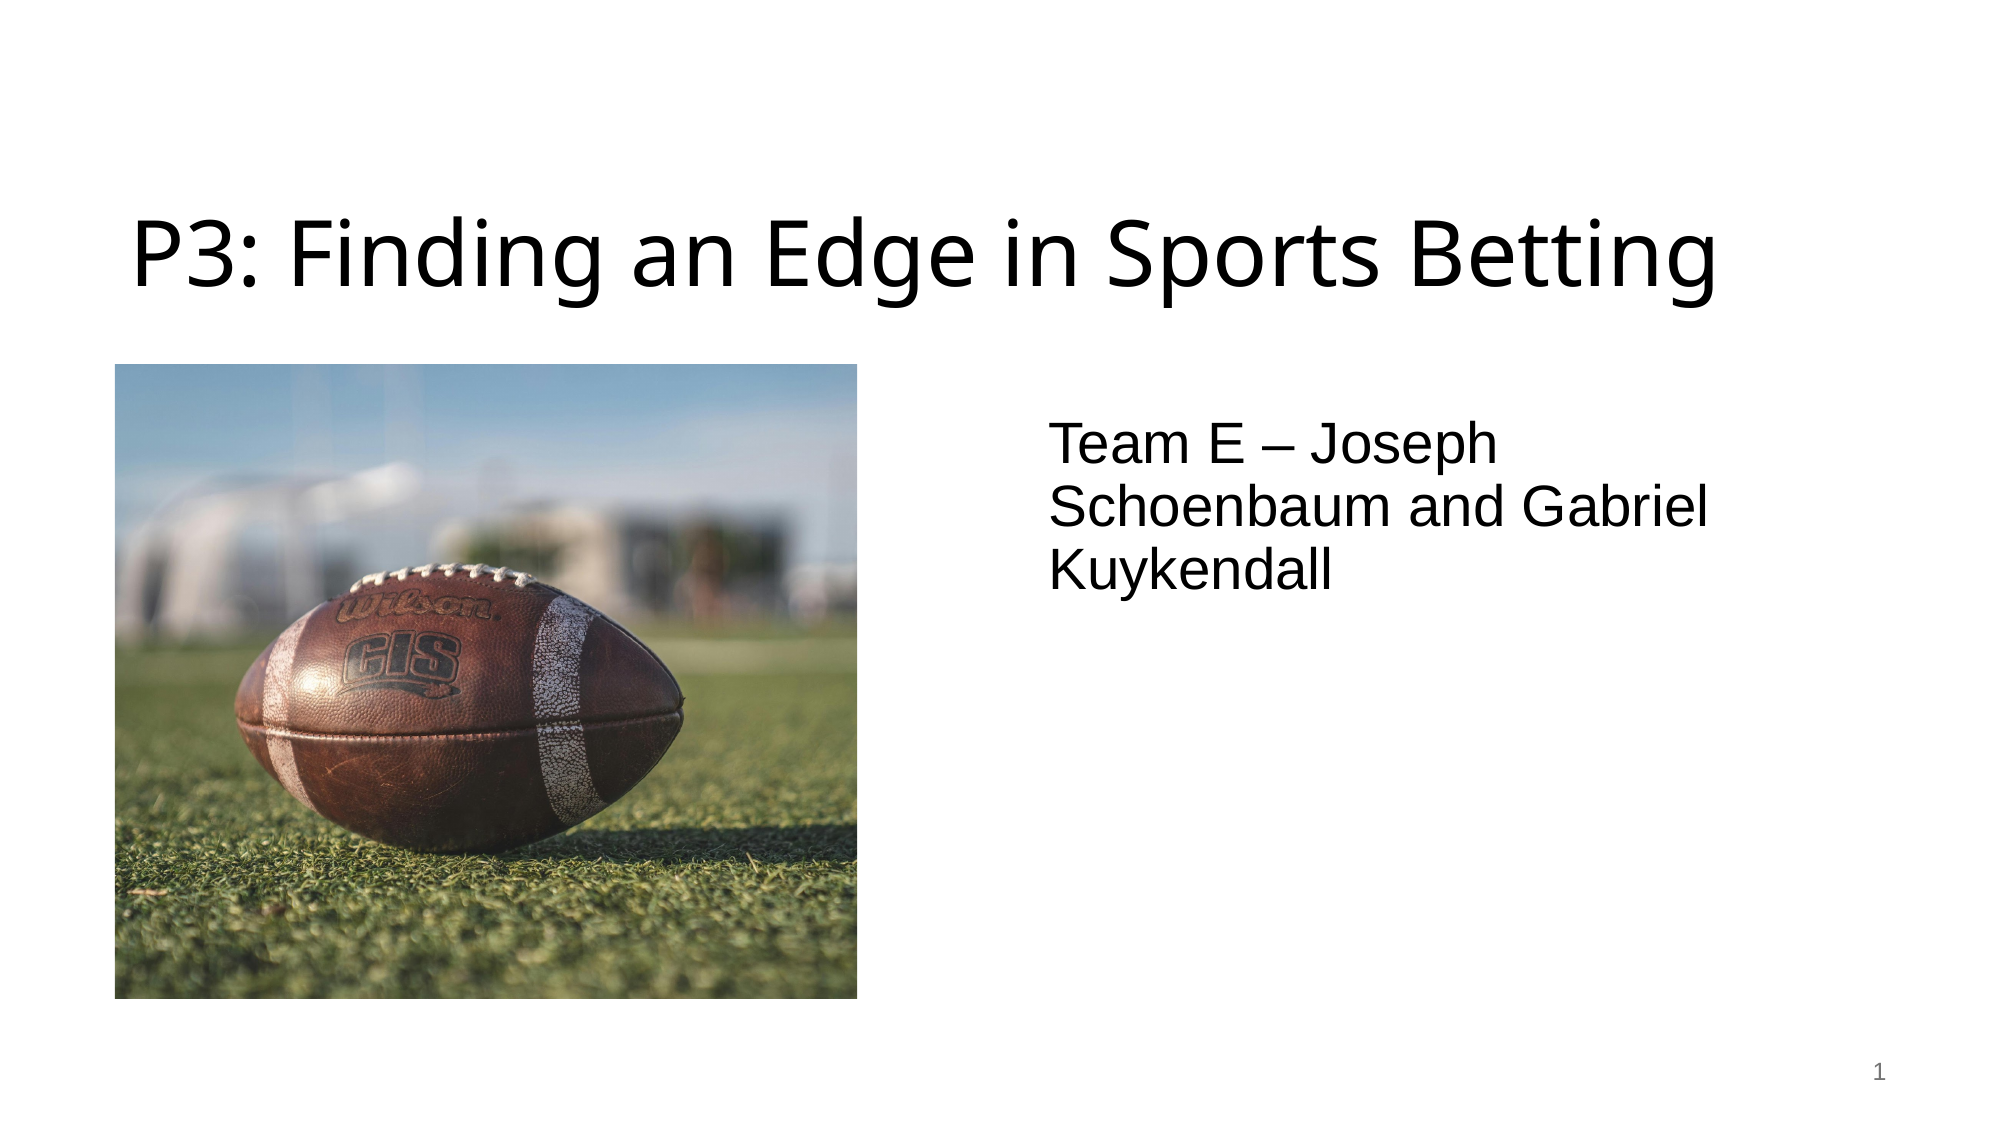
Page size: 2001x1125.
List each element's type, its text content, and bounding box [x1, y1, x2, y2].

list Team E – Joseph Schoenbaum and Gabriel Kuykendall [1033, 406, 1869, 1121]
picture [114, 364, 858, 999]
slide_number ‹#› [1869, 1042, 1902, 1103]
title P3: Finding an Edge in Sports Betting [114, 149, 1869, 365]
